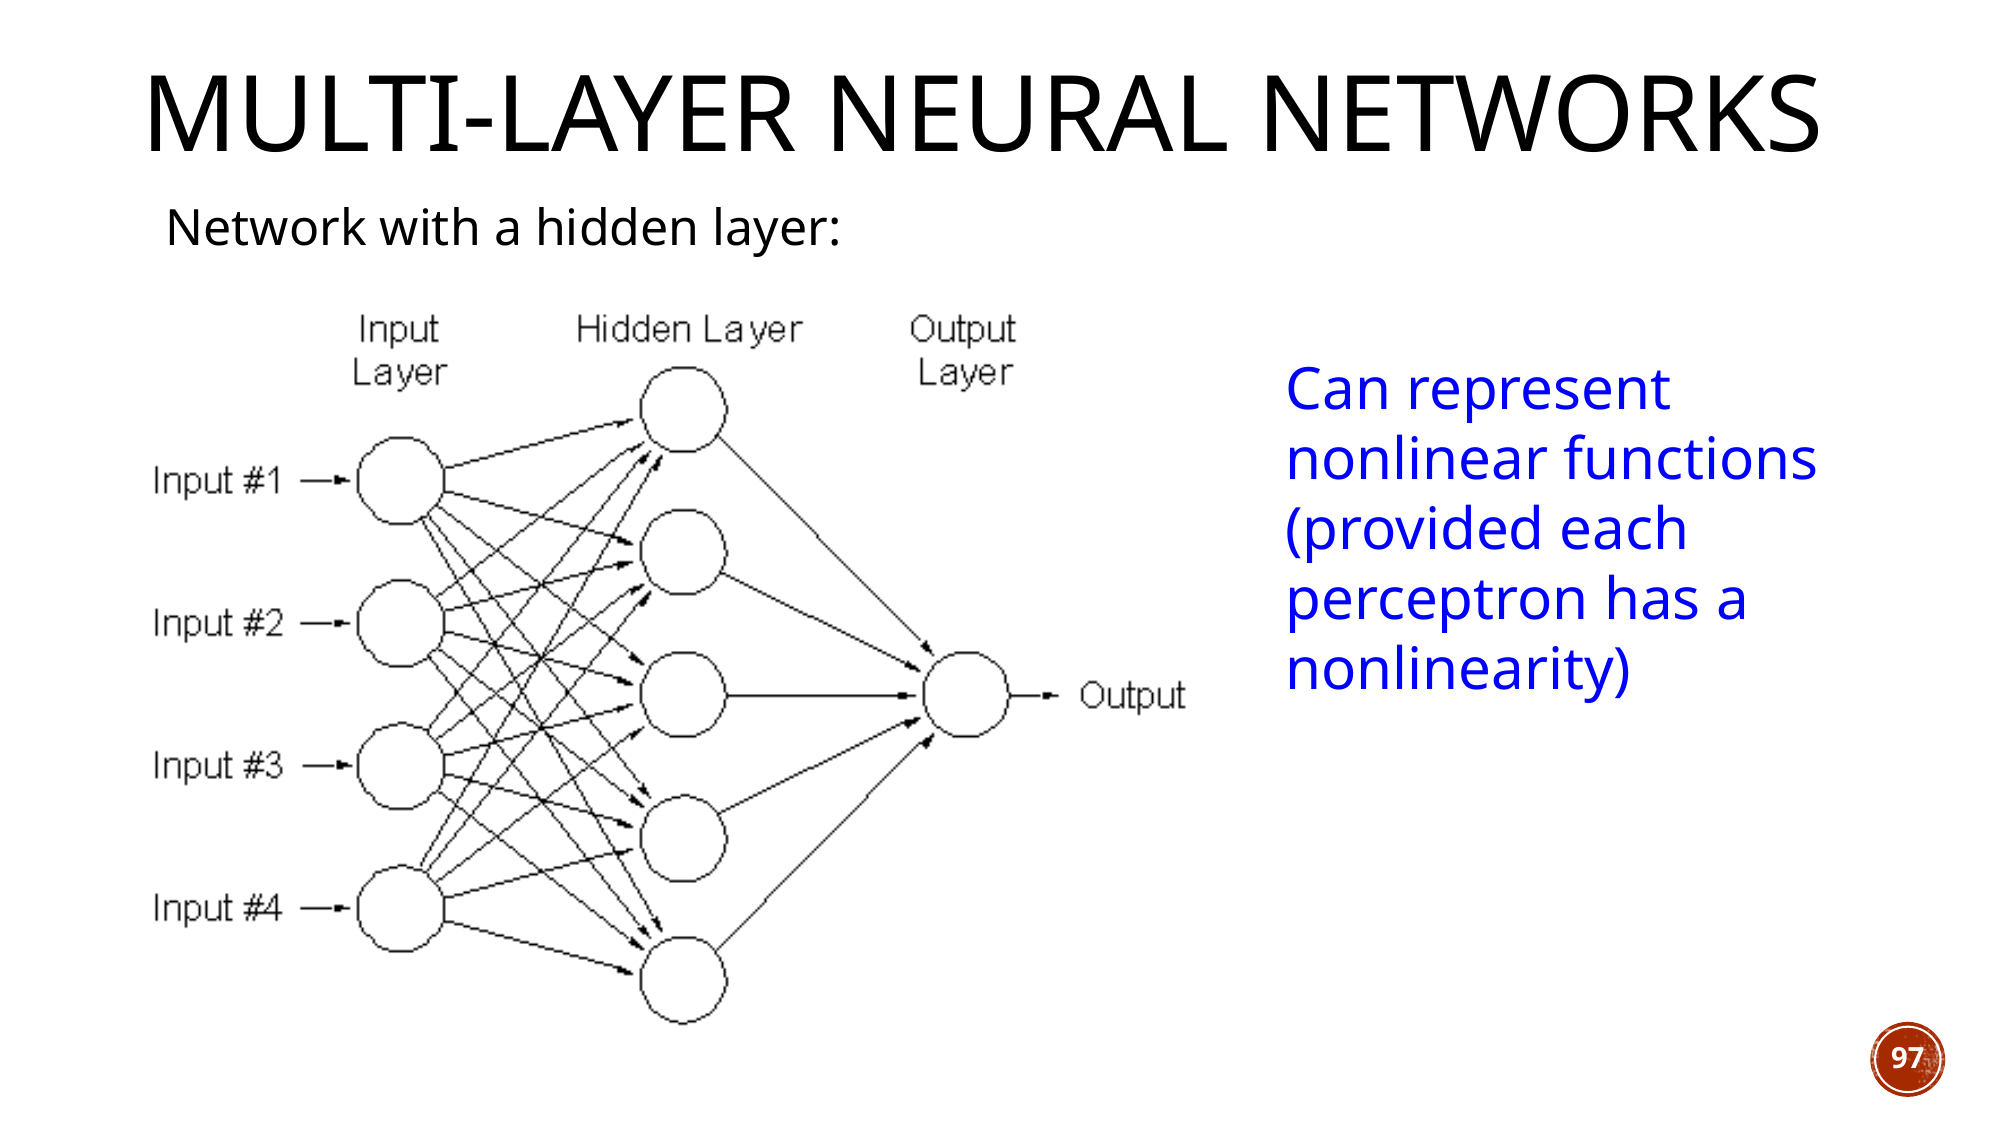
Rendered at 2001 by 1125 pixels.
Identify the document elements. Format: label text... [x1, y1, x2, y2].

picture [138, 304, 1195, 1039]
text_box Multi-Layer Neural Networks [126, 0, 1880, 234]
slide_number 97 [1855, 1028, 1961, 1089]
list Network with a hidden layer: [150, 234, 1845, 1121]
text_box Can represent nonlinear functions (provided each perceptron has a nonlinearity) [1270, 343, 1963, 709]
